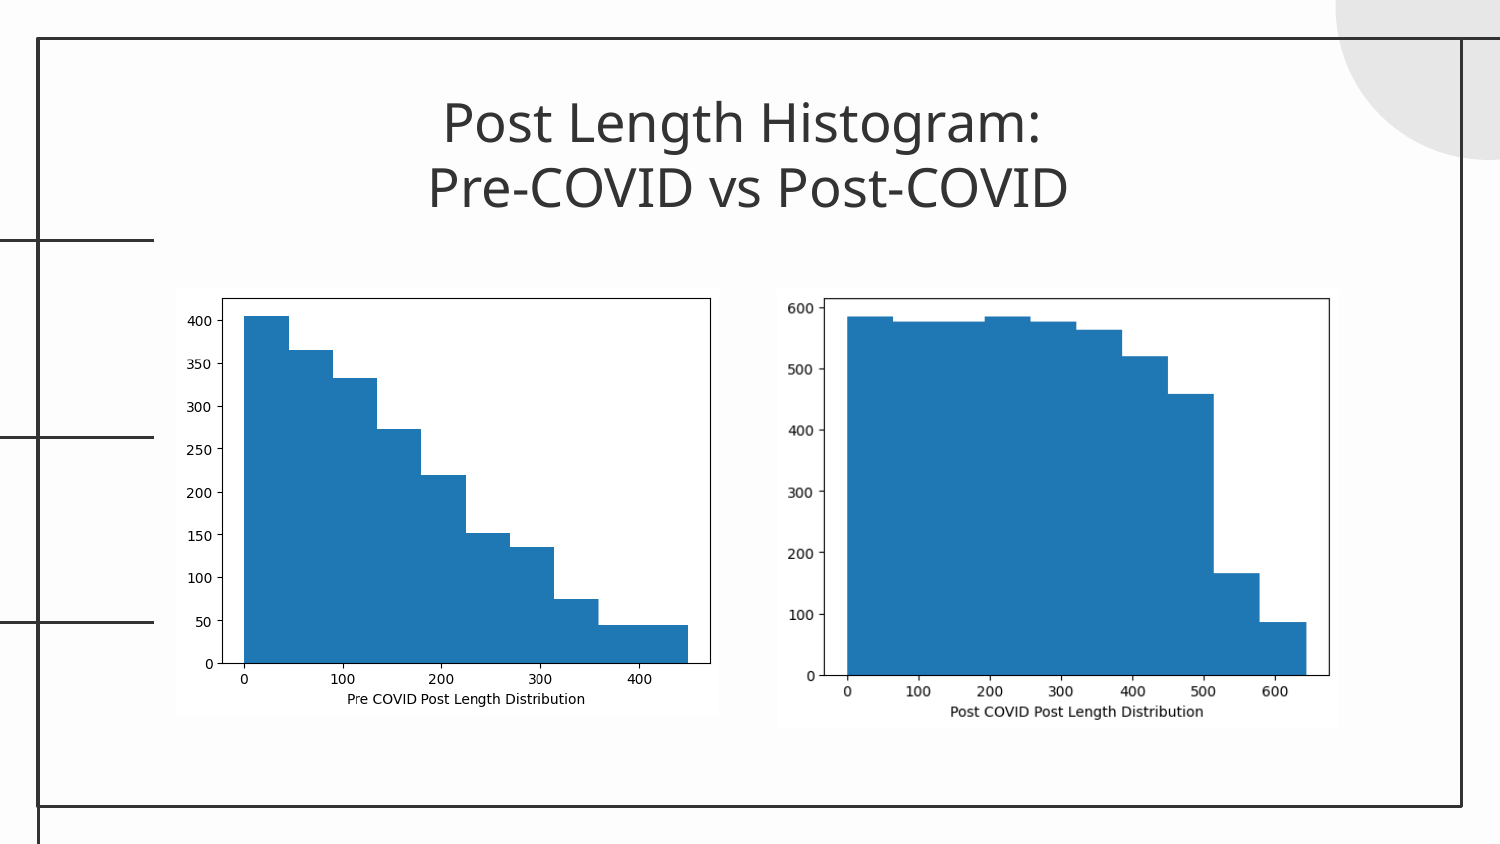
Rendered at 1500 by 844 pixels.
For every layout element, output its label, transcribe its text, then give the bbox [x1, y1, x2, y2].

picture [176, 289, 720, 715]
title Post Length Histogram: Pre-COVID vs Post-COVID [116, 72, 1382, 167]
picture [776, 289, 1339, 729]
